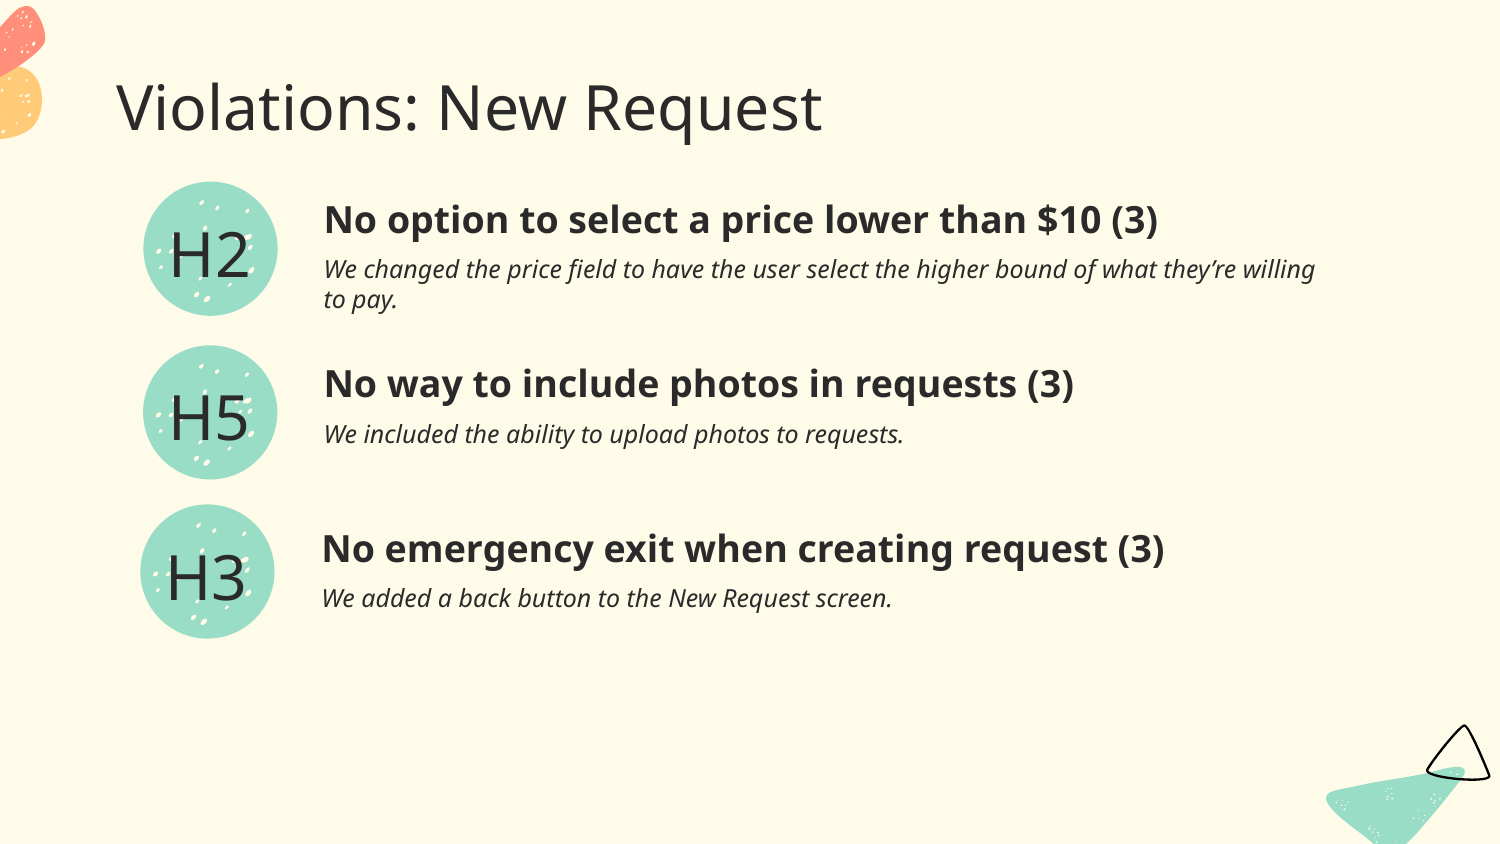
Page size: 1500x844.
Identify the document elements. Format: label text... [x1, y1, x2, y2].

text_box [143, 181, 278, 317]
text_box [142, 345, 278, 480]
subtitle We included the ability to upload photos to requests. [308, 403, 1135, 498]
title Violations: New Request [101, 53, 1142, 178]
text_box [140, 504, 275, 639]
title No emergency exit when creating request (3) [306, 509, 1298, 605]
title H5 [131, 363, 137, 459]
title No option to select a price lower than $10 (3) [308, 180, 1226, 238]
subtitle We changed the price field to have the user select the higher bound of what they’re willing to pay. [308, 238, 1359, 334]
title No way to include photos in requests (3) [308, 345, 1270, 441]
title H2 [131, 199, 138, 295]
subtitle We added a back button to the New Request screen. [306, 567, 1181, 663]
